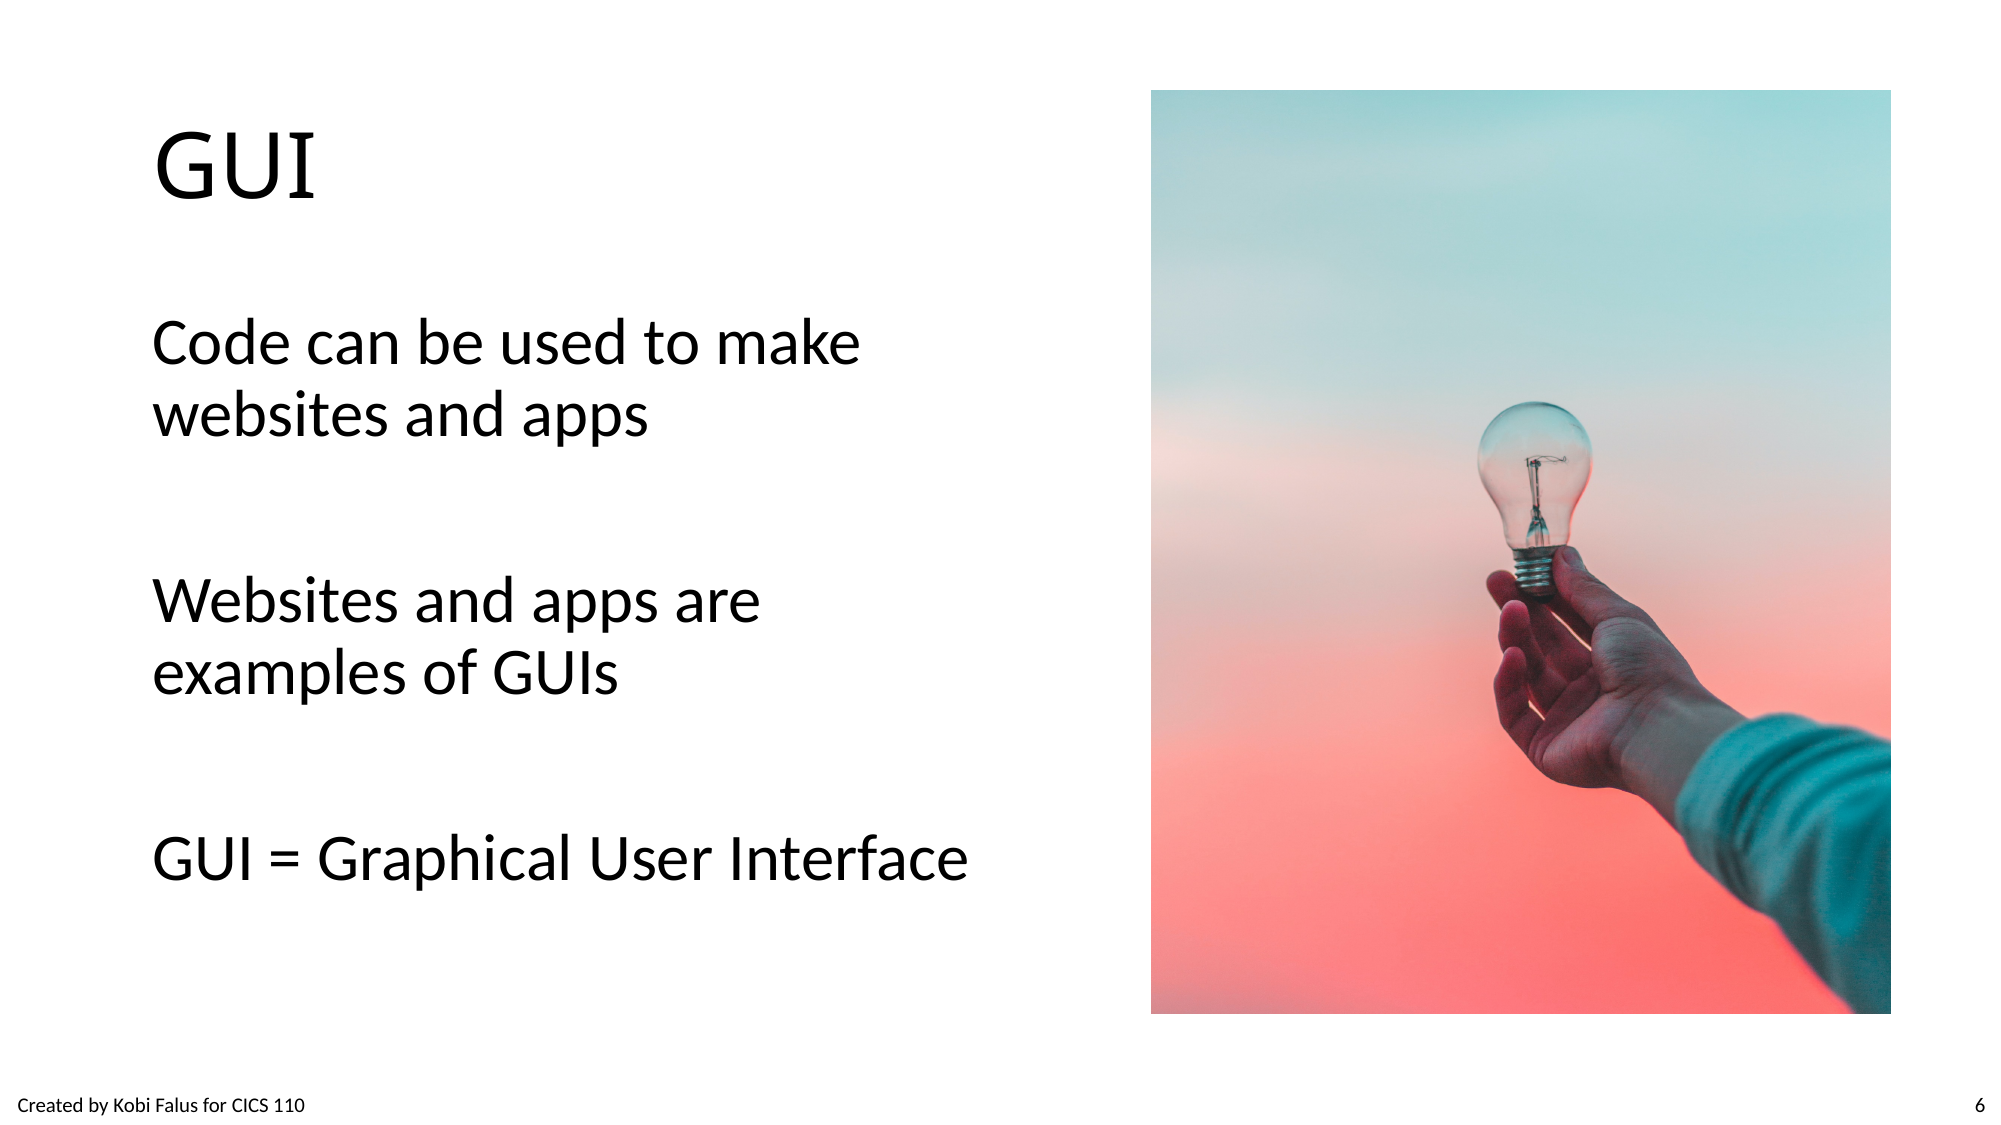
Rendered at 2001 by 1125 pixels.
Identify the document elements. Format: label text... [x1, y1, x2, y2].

title GUI [137, 59, 1863, 278]
list Code can be used to make websites and apps Websites and apps are examples of GUIs GUI = Graphical User Interface [137, 299, 1044, 1014]
picture [1151, 90, 1891, 1014]
